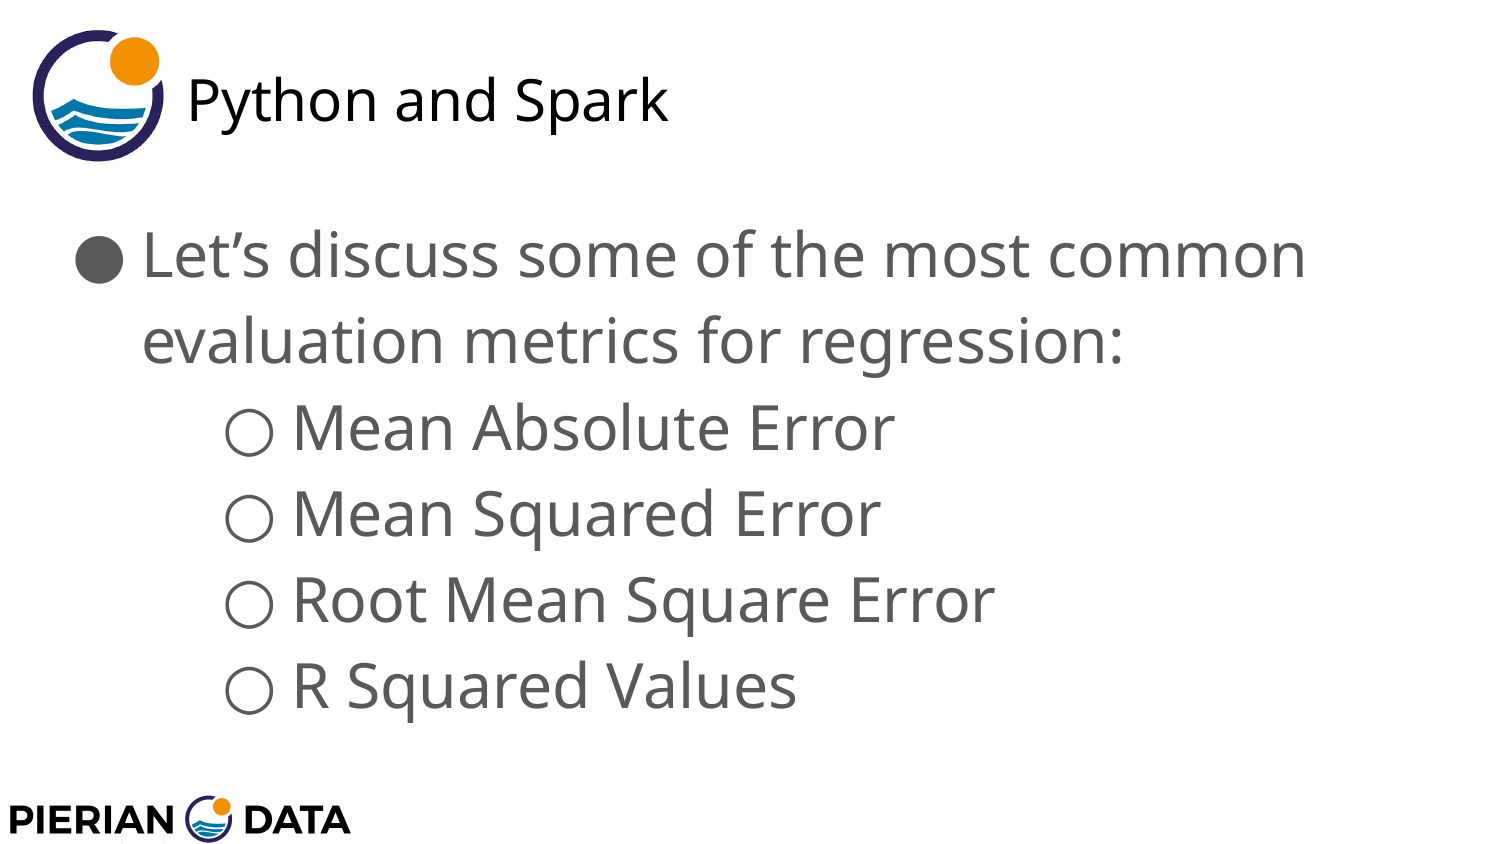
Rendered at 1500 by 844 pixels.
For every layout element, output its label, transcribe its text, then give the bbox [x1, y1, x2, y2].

picture [24, 24, 172, 167]
list Let’s discuss some of the most common evaluation metrics for regression: Mean Absolute Error Mean Squared Error Root Mean Square Error R Squared Values [51, 189, 1449, 750]
picture [0, 787, 368, 844]
title Python and Spark [176, 48, 1449, 143]
